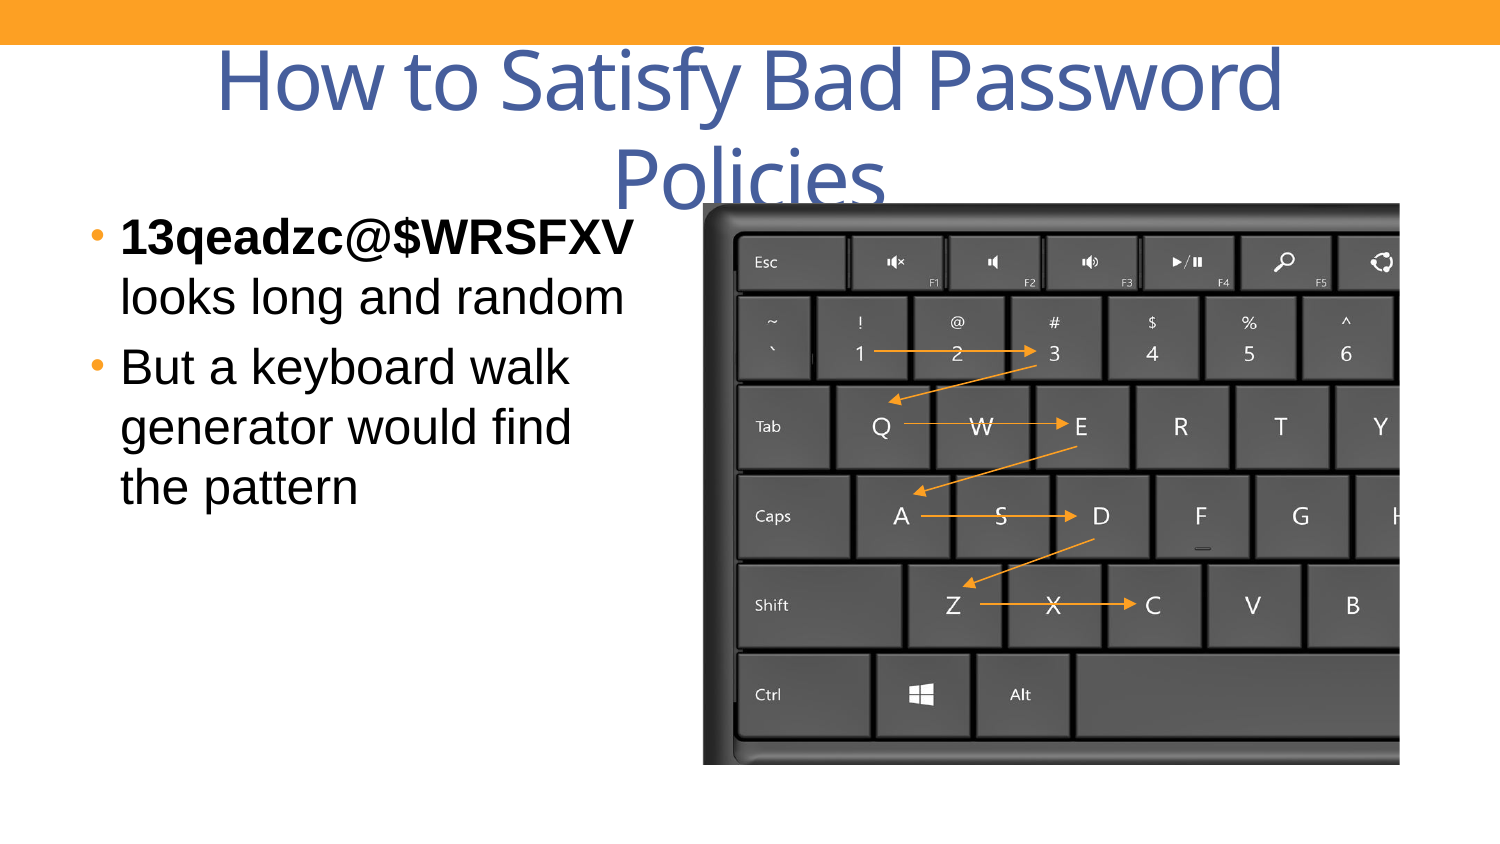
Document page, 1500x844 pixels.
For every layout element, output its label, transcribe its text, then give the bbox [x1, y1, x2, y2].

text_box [702, 202, 1400, 765]
list 13qeadzc@$WRSFXV looks long and random But a keyboard walk generator would find the pattern [75, 196, 662, 797]
title How to Satisfy Bad Password Policies [75, 65, 1425, 188]
